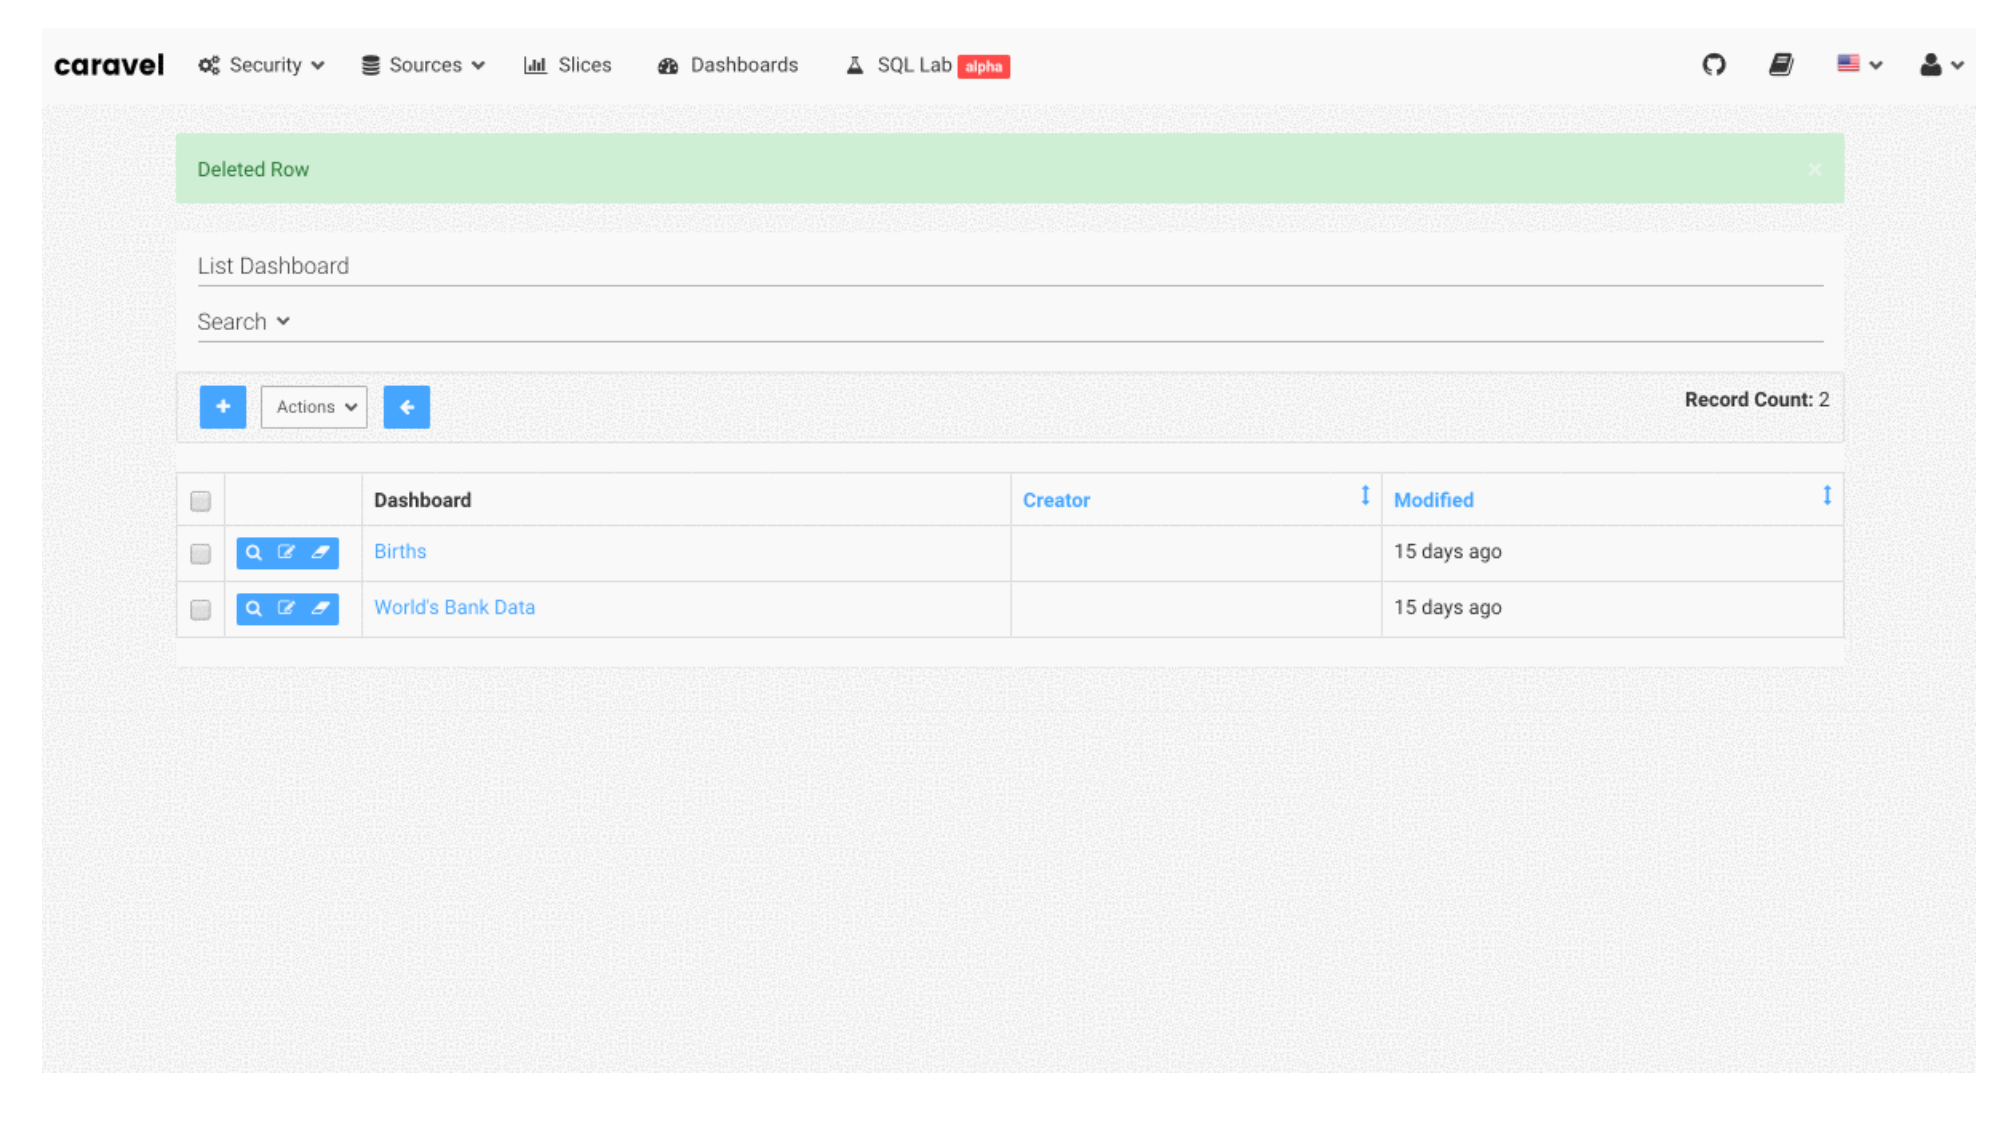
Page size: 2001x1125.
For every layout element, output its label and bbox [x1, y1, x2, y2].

picture [42, 28, 1976, 1073]
